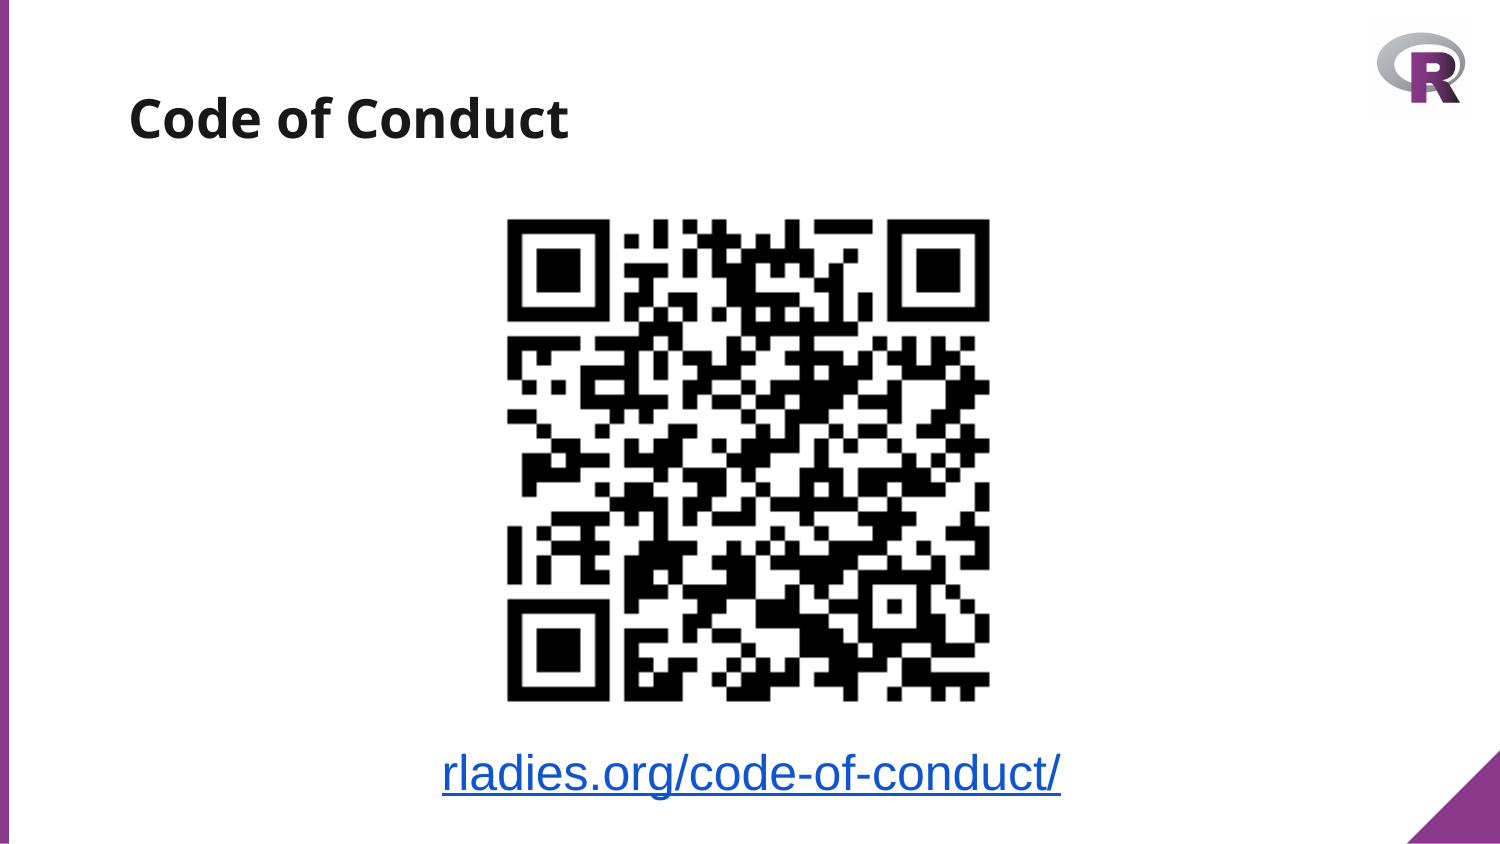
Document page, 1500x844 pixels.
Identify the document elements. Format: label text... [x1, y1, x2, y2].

text_box rladies.org/code-of-conduct/ [426, 732, 1077, 808]
picture [1367, 14, 1475, 122]
title Code of Conduct [113, 69, 1295, 225]
picture [437, 149, 1063, 775]
